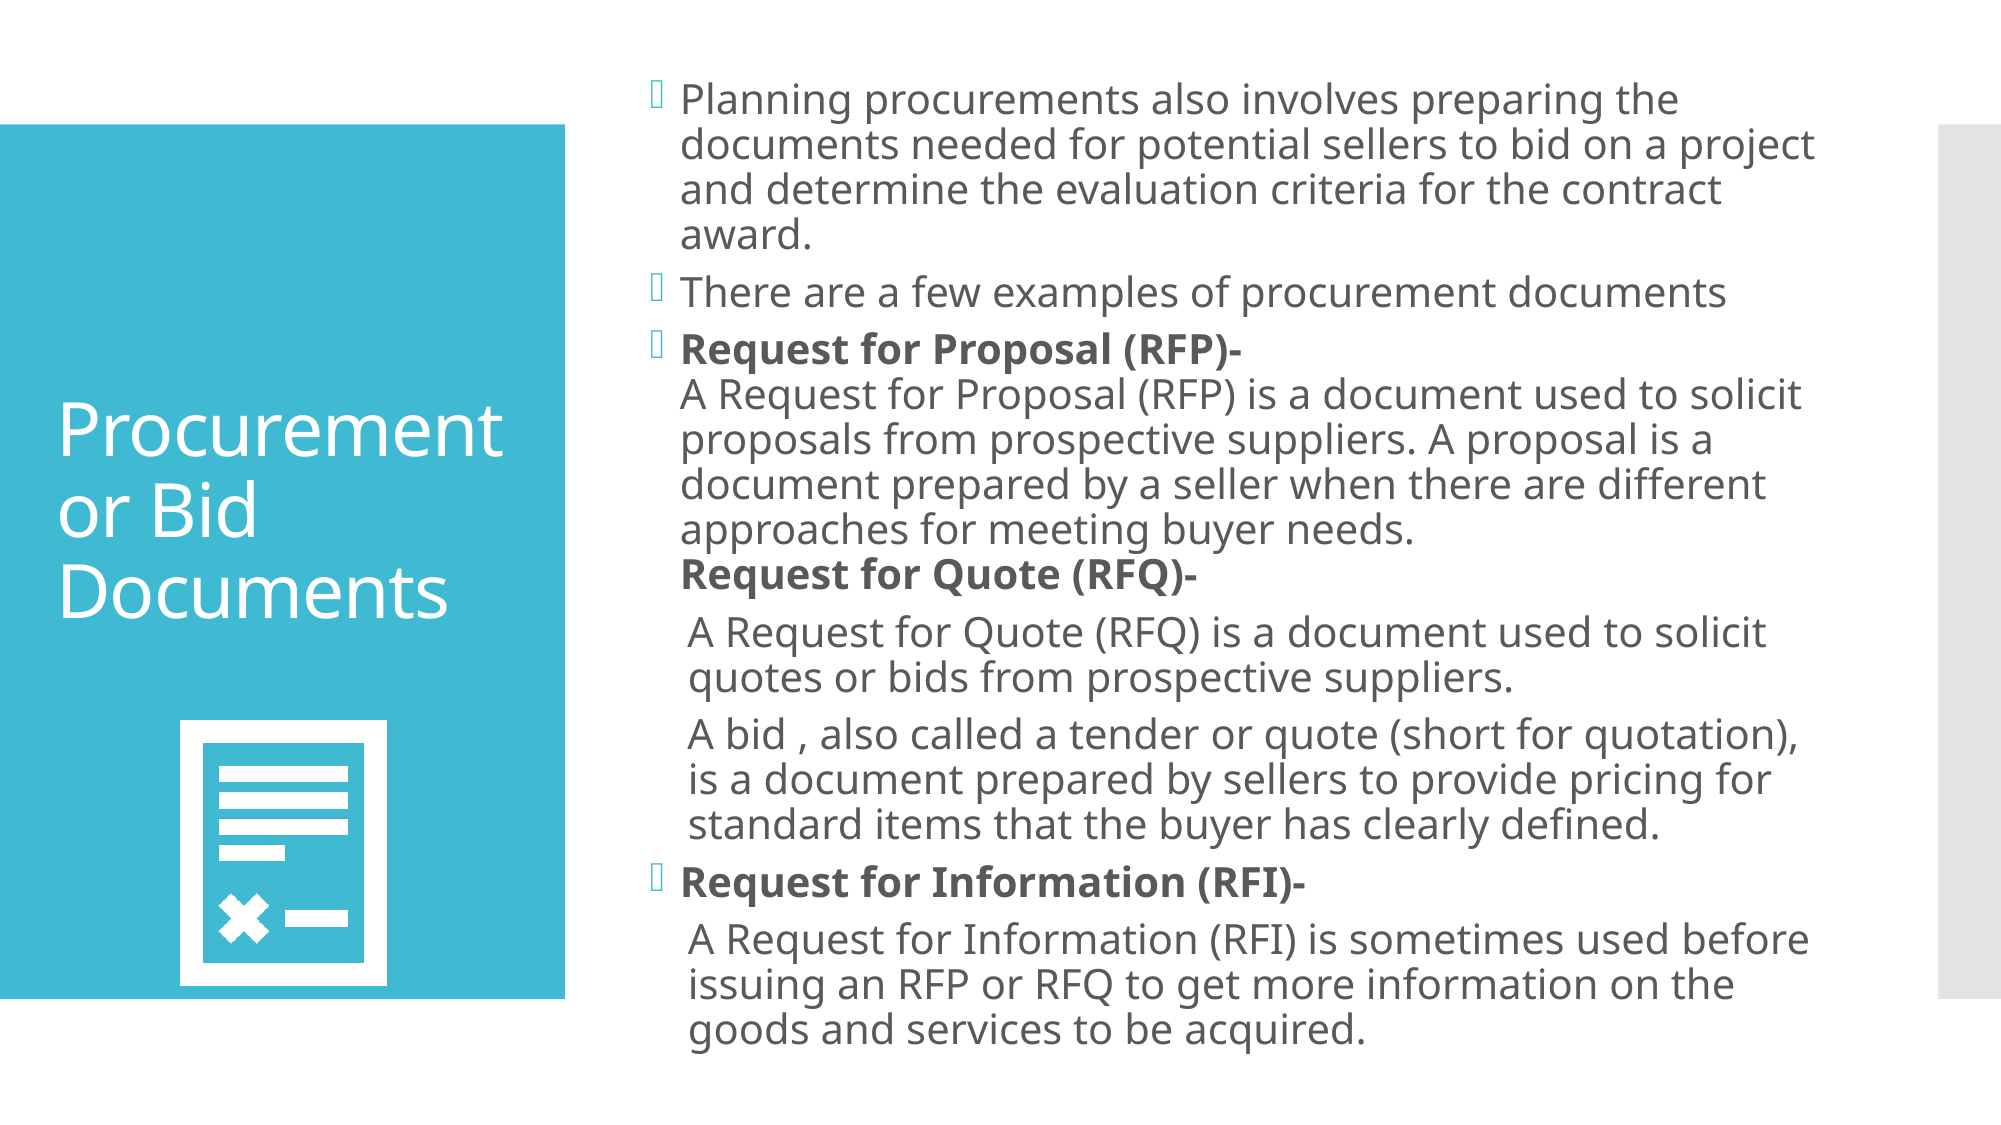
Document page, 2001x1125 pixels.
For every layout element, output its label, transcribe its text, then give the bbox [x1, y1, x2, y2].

list Planning procurements also involves preparing the documents needed for potential sellers to bid on a project and determine the evaluation criteria for the contract award. There are a few examples of procurement documents Request for Proposal (RFP)- A Request for Proposal (RFP) is a document used to solicit proposals from prospective suppliers. A proposal is a document prepared by a seller when there are different approaches for meeting buyer needs. Request for Quote (RFQ)- A Request for Quote (RFQ) is a document used to solicit quotes or bids from prospective suppliers. A bid , also called a tender or quote (short for quotation), is a document prepared by sellers to provide pricing for standard items that the buyer has clearly defined. Request for Information (RFI)- A Request for Information (RFI) is sometimes used before issuing an RFP or RFQ to get more information on the goods and services to be acquired. [634, 141, 1835, 992]
picture [125, 694, 441, 1011]
title Procurement or Bid Documents [41, 184, 525, 843]
